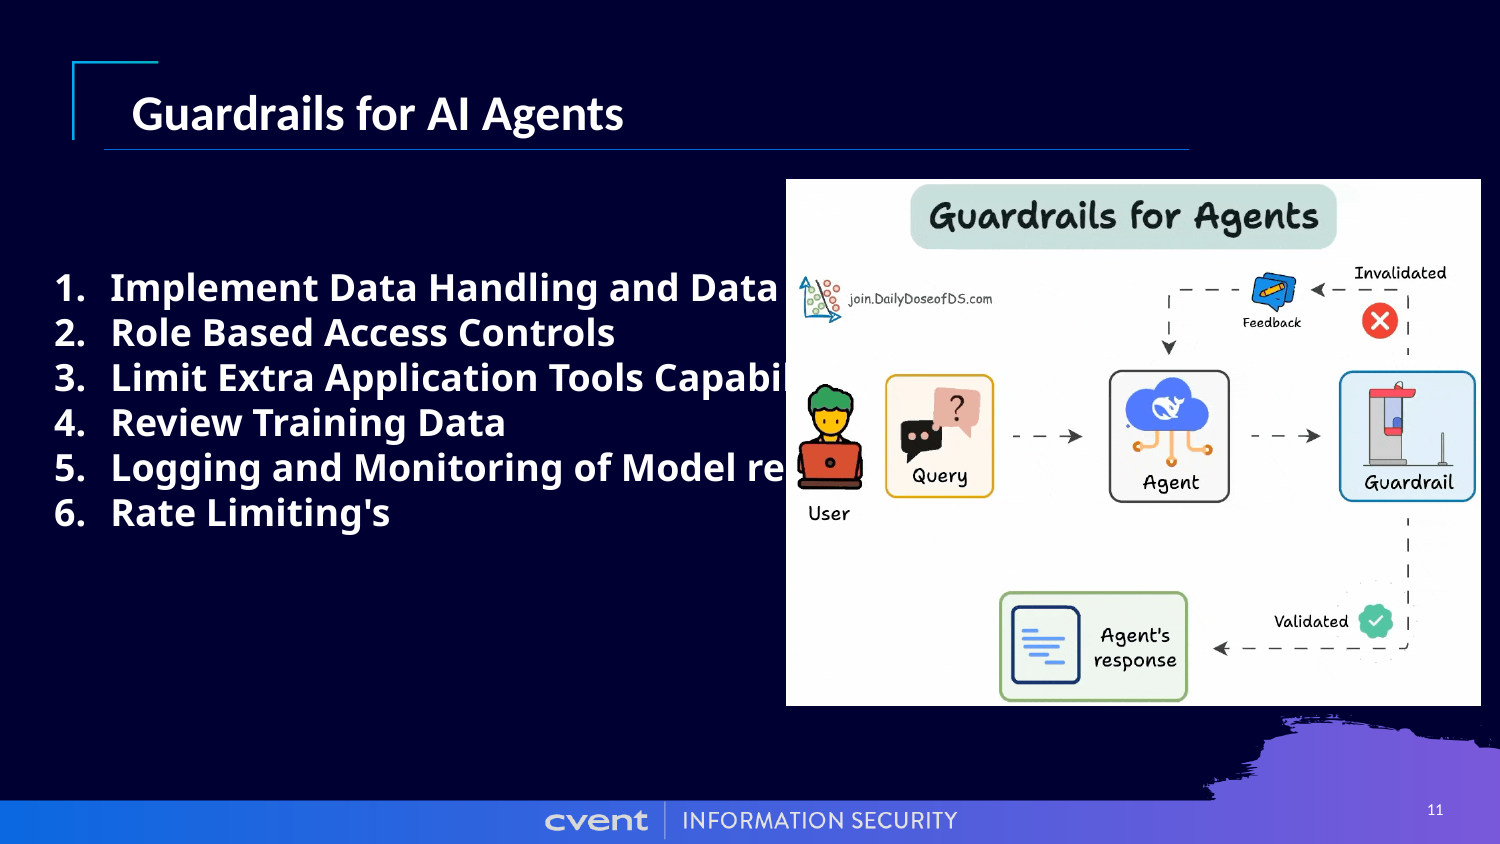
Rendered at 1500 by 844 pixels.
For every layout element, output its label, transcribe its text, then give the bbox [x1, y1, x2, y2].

title Guardrails for AI Agents [131, 92, 938, 149]
text_box Implement Data Handling and Data Validation Role Based Access Controls Limit Extra Application Tools Capabilities Review Training Data Logging and Monitoring of Model responses Rate Limiting's [54, 235, 786, 609]
picture [0, 0, 1500, 844]
